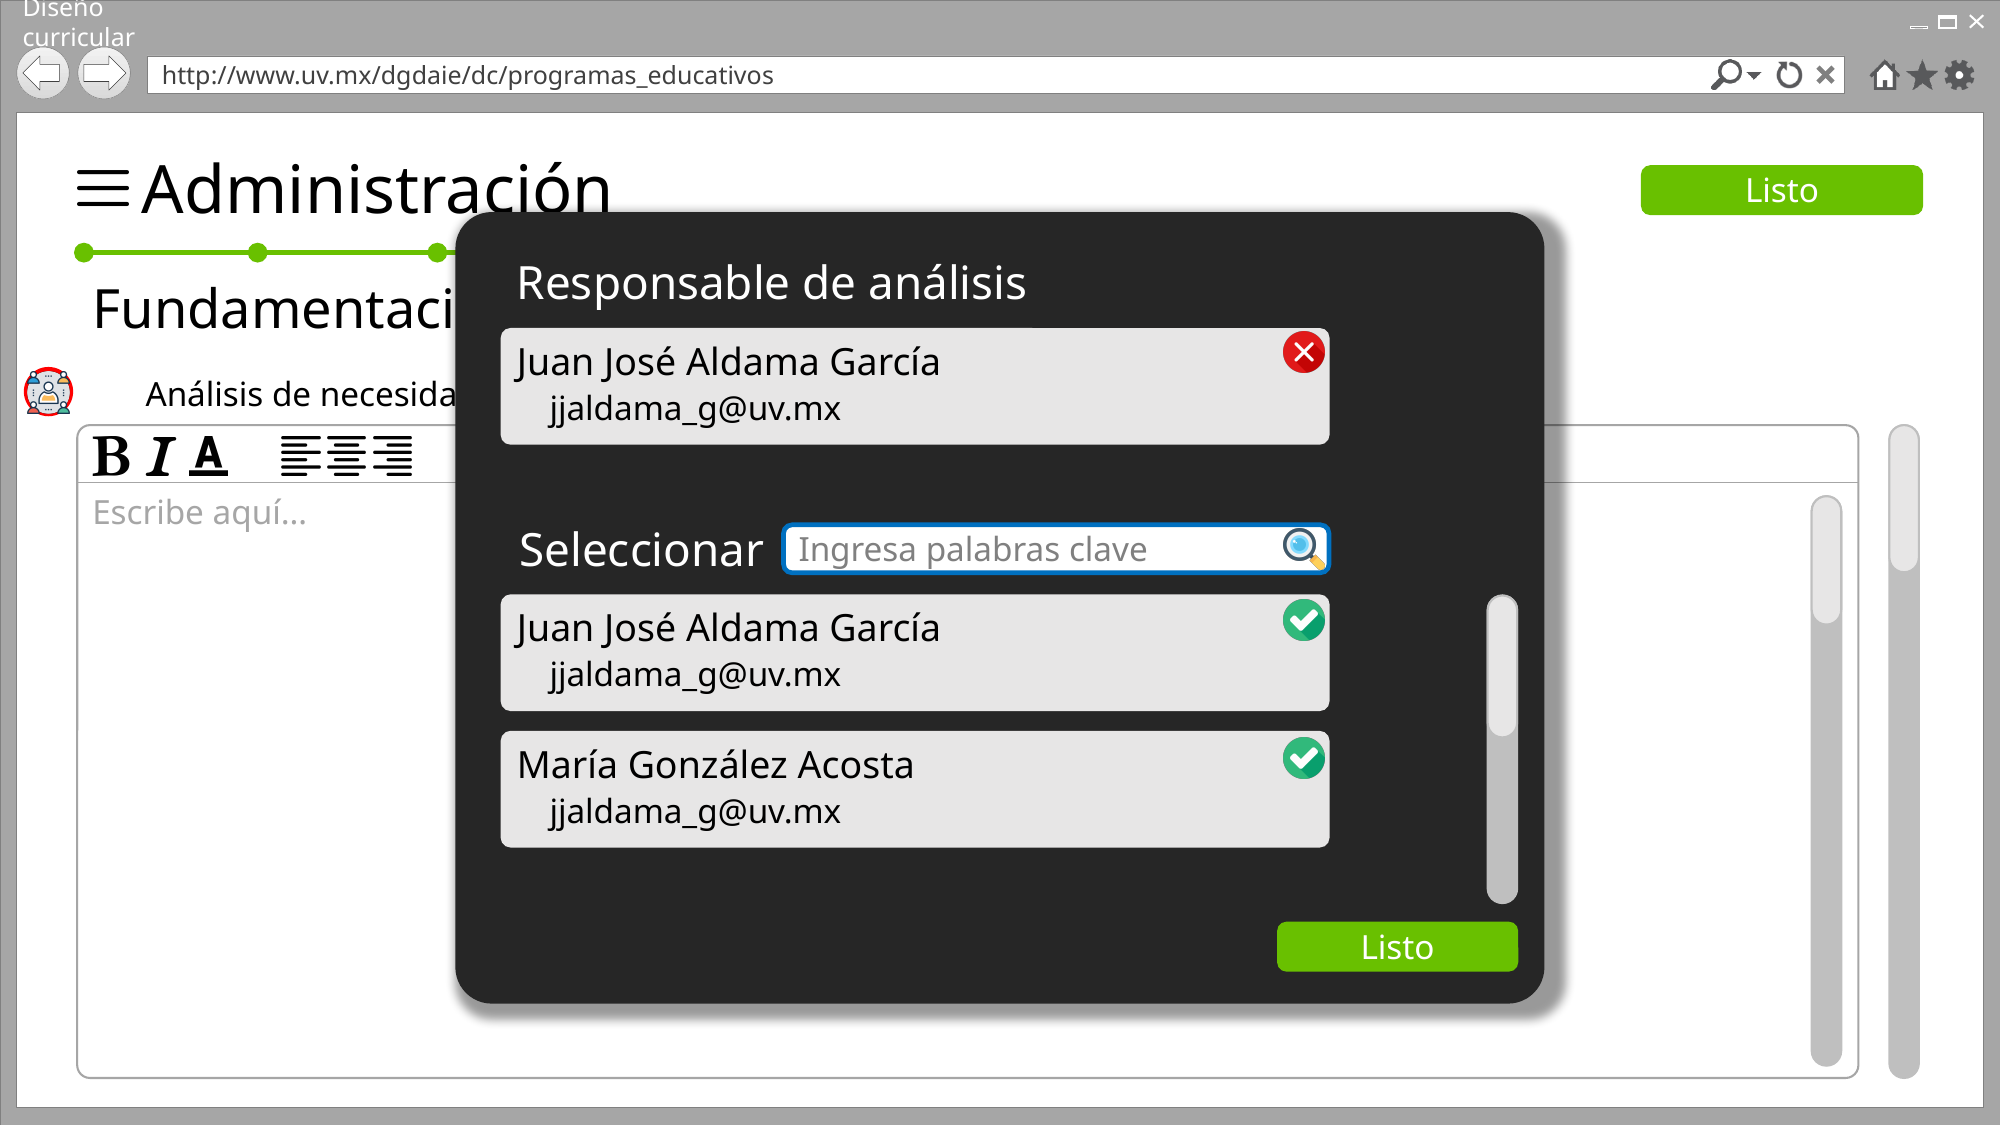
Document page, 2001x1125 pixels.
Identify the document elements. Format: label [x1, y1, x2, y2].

text_box [1811, 496, 1842, 1066]
picture [27, 371, 70, 414]
text_box [1889, 425, 1919, 1078]
text_box [75, 369, 456, 418]
picture [141, 437, 181, 477]
picture [189, 436, 228, 476]
text_box [75, 242, 456, 262]
text_box [456, 213, 1544, 1003]
text_box [1641, 166, 1923, 215]
picture [281, 436, 321, 476]
picture [327, 436, 366, 476]
text_box [0, 0, 2000, 1125]
picture [373, 436, 412, 476]
picture [91, 436, 131, 476]
picture [77, 162, 129, 214]
text_box [77, 425, 1859, 1078]
